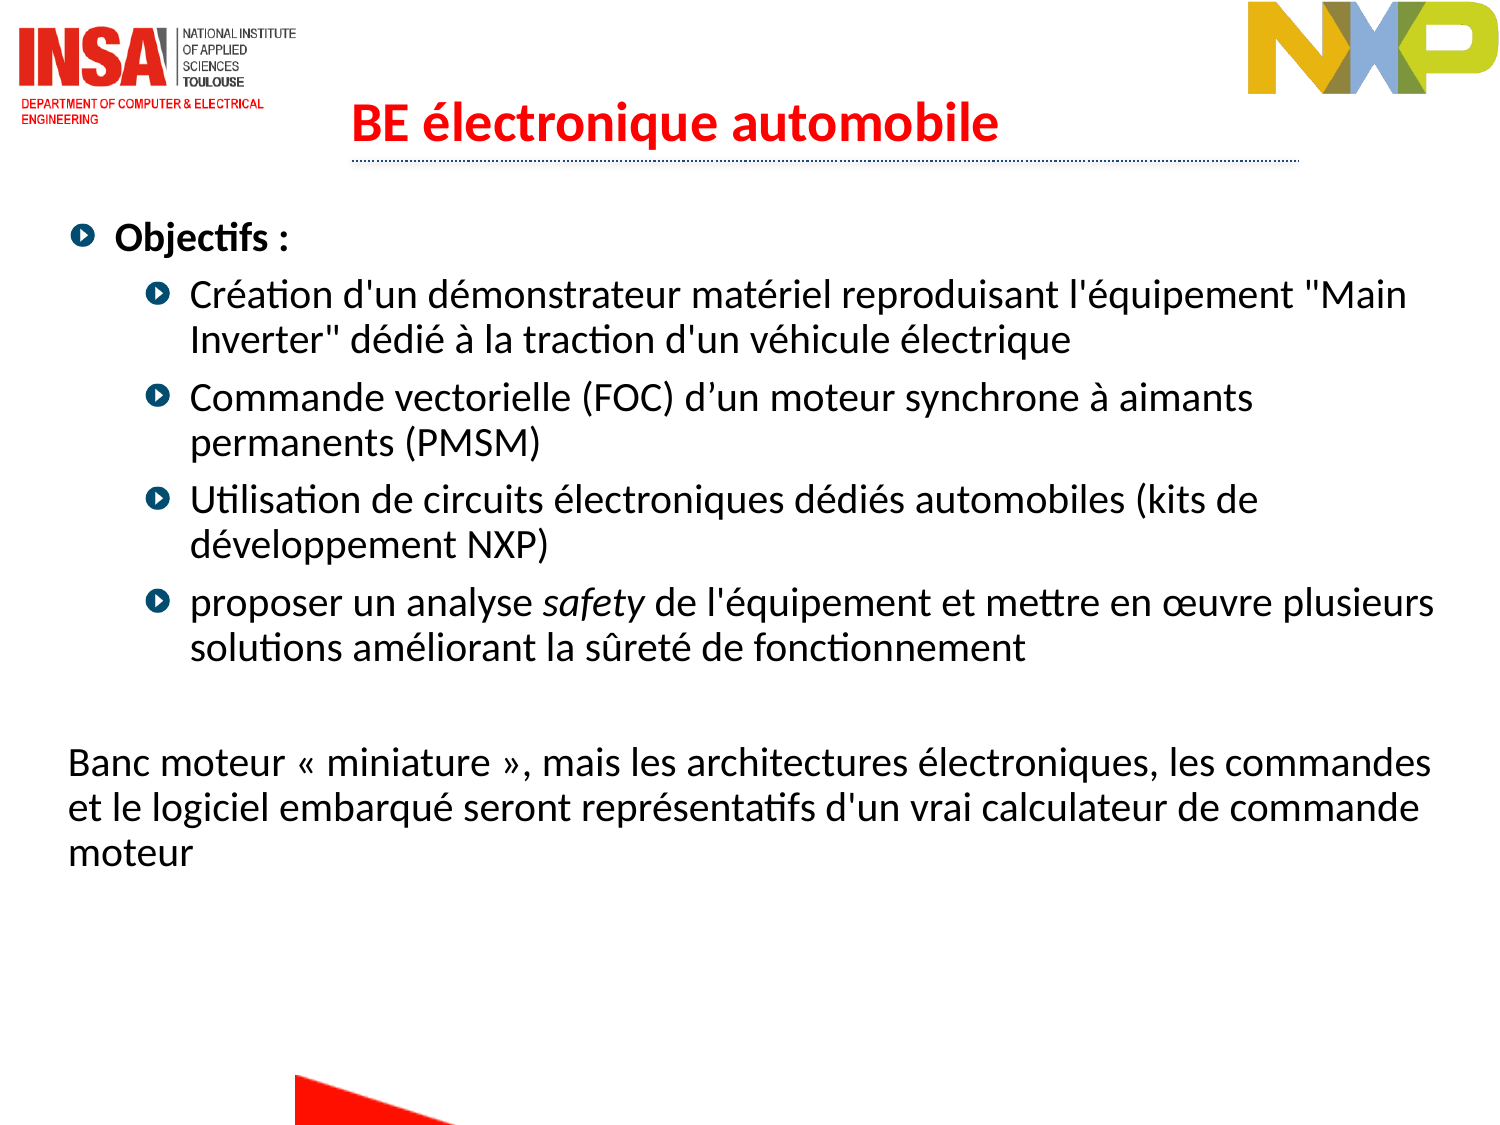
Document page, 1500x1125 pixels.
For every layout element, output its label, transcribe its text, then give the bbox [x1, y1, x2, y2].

picture [295, 1075, 462, 1125]
picture [142, 483, 173, 513]
picture [1246, 1, 1500, 77]
picture [142, 278, 173, 308]
picture [142, 380, 173, 410]
text_box Objectifs : Création d'un démonstrateur matériel reproduisant l'équipement "Main Inverter" dédié à la traction d'un véhicule électrique Commande vectorielle (FOC) d’un moteur synchrone à aimants permanents (PMSM) Utilisation de circuits électroniques dédiés automobiles (kits de développement NXP) proposer un analyse safety de l'équipement et mettre en œuvre plusieurs solutions améliorant la sûreté de fonctionnement Banc moteur « miniature », mais les architectures électroniques, les commandes et le logiciel embarqué seront représentatifs d'un vrai calculateur de commande moteur [53, 208, 1471, 883]
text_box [336, 77, 1500, 162]
picture [142, 585, 173, 616]
picture [17, 19, 296, 127]
picture [67, 220, 98, 250]
